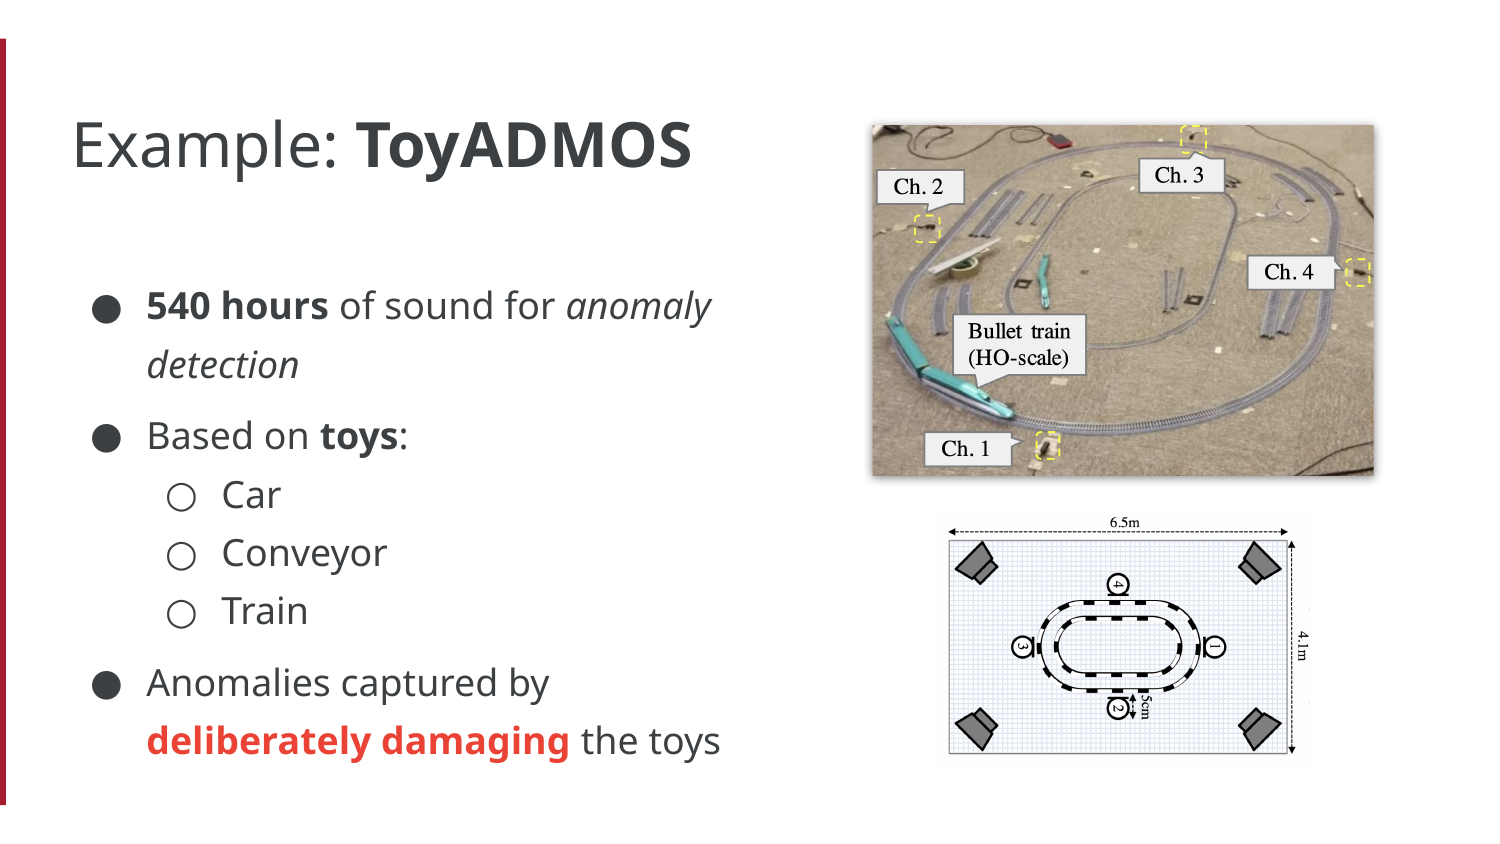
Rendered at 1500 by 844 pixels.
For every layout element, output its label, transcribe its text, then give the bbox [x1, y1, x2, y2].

list 540 hours of sound for anomaly detection Based on toys: Car Conveyor Train Anomalies captured by deliberately damaging the toys [56, 253, 760, 806]
picture [872, 124, 1374, 830]
title Example: ToyADMOS [56, 99, 1471, 188]
